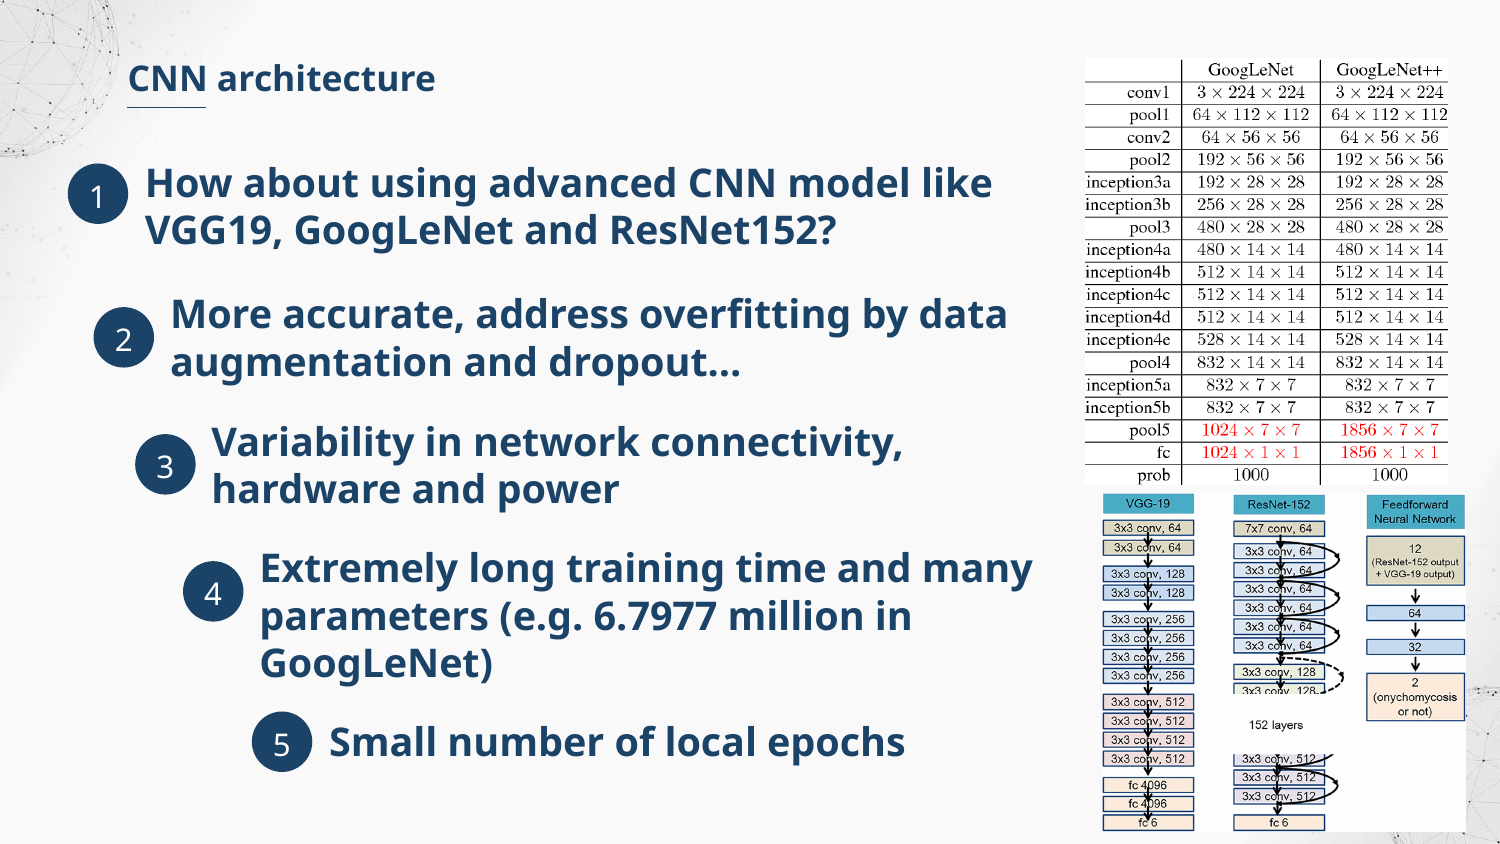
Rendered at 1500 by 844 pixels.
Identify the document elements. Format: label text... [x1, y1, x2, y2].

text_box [182, 560, 244, 622]
text_box Extremely long training time and many parameters (e.g. 6.7977 million in GoogLeNet) [253, 537, 1102, 692]
text_box CNN architecture [122, 50, 1034, 105]
text_box Variability in network connectivity, hardware and power [205, 410, 1075, 517]
text_box How about using advanced CNN model like VGG19, GoogLeNet and ResNet152? [139, 151, 1052, 258]
text_box More accurate, address overfitting by data augmentation and dropout… [164, 283, 1034, 390]
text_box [251, 711, 313, 773]
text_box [134, 433, 196, 495]
picture [0, 0, 1500, 844]
text_box Small number of local epochs [323, 711, 1102, 771]
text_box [93, 306, 155, 368]
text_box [67, 163, 129, 225]
